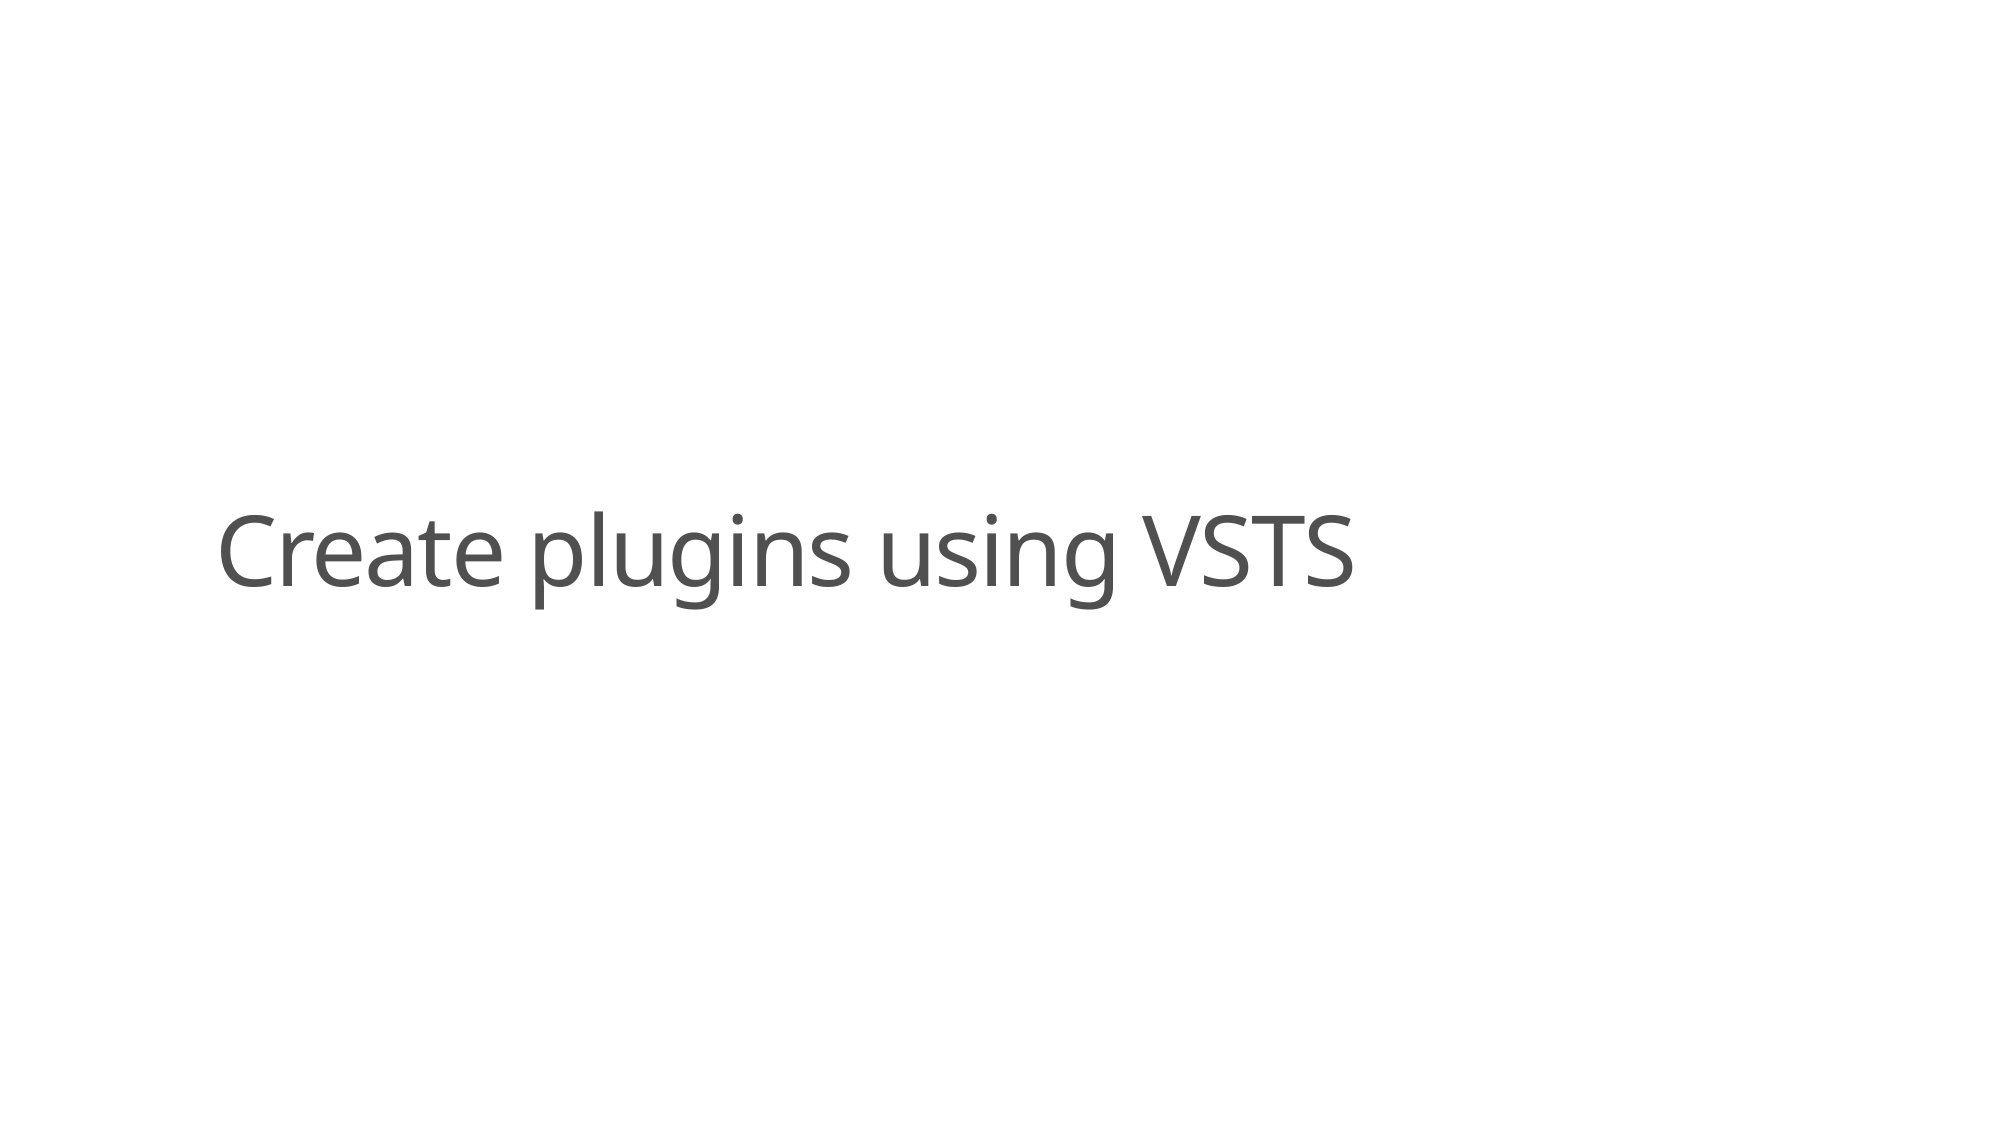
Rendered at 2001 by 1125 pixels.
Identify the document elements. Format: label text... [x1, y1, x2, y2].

text_box Create plugins using VSTS [191, 486, 1809, 639]
